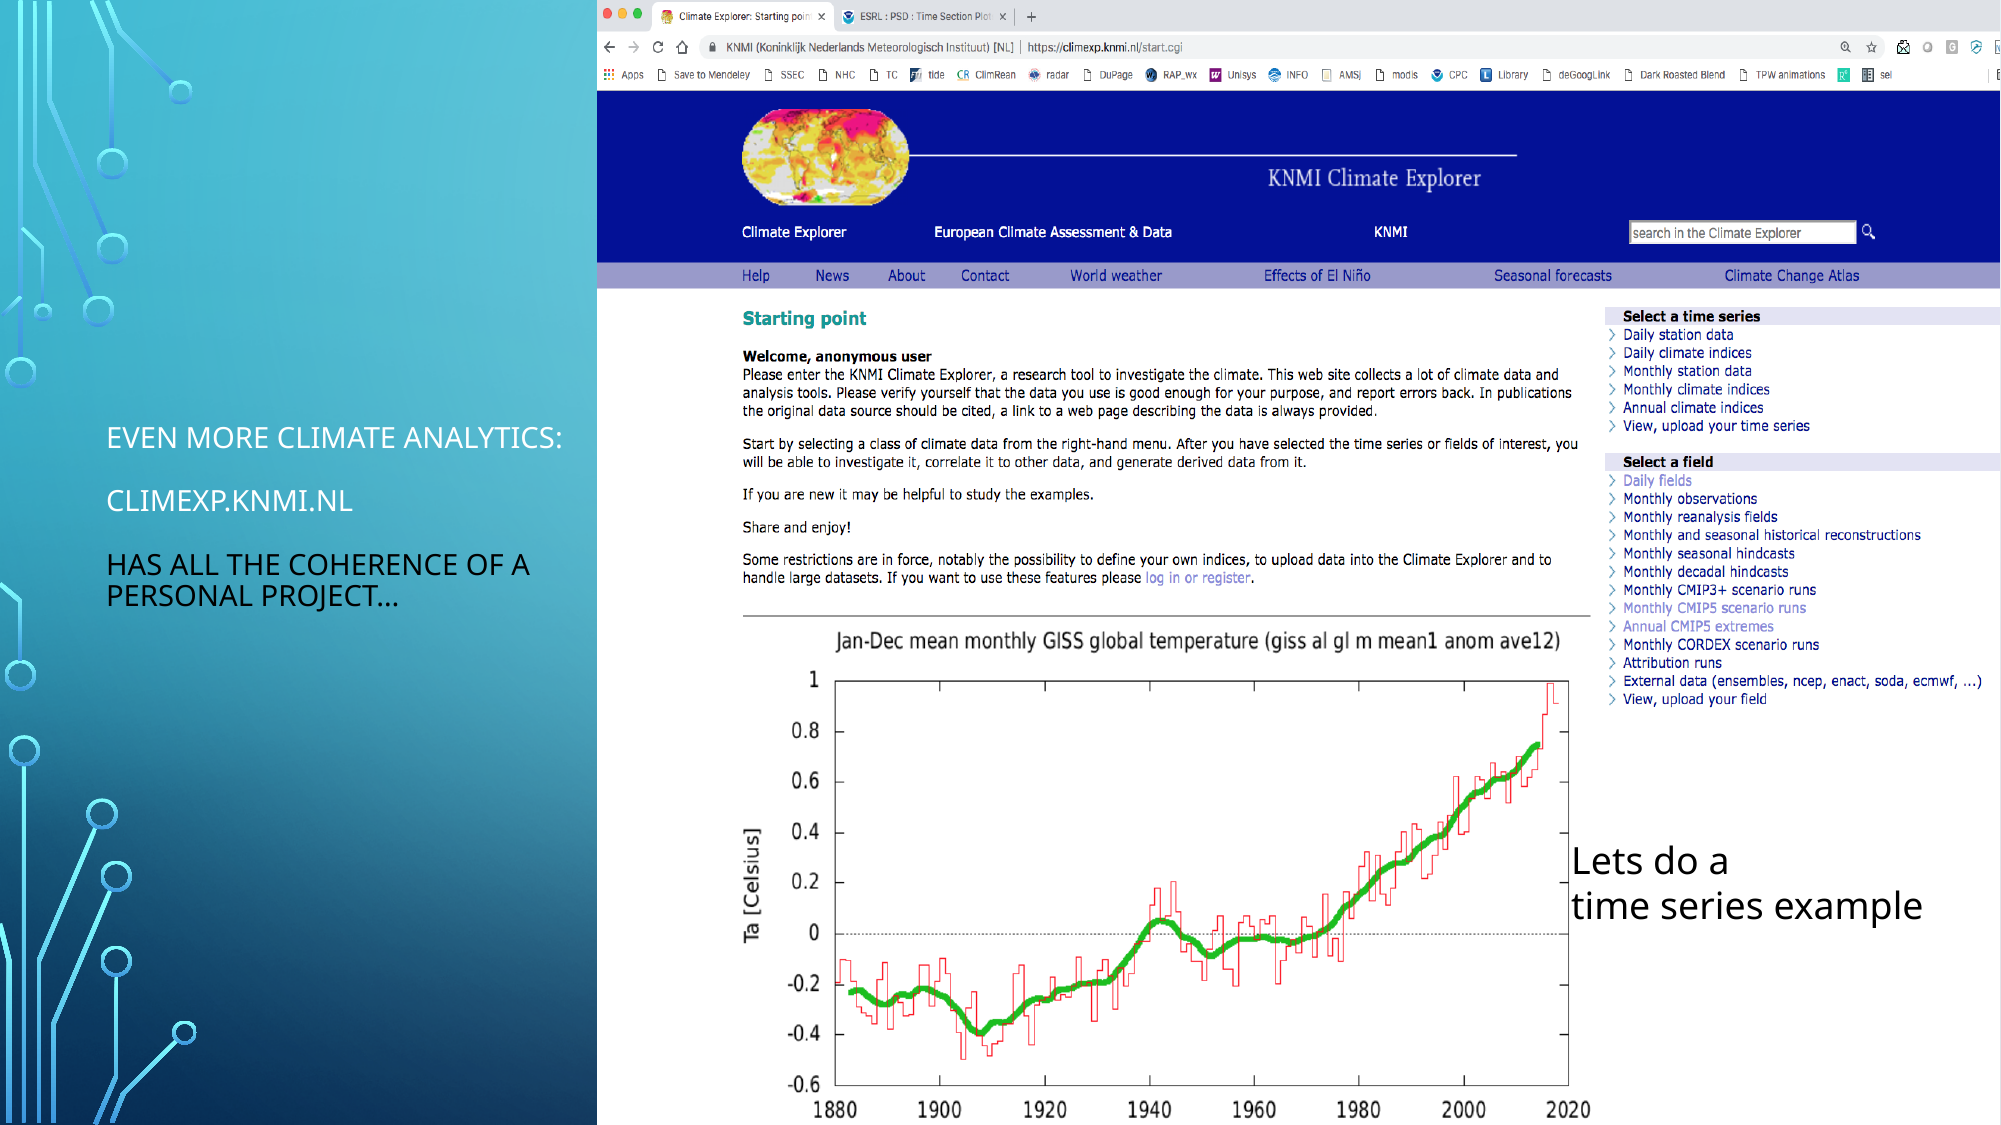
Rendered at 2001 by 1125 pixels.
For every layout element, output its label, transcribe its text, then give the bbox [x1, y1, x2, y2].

title Even more climate analytics: climexp.knmi.nl has all the coherence of a personal project… [91, 412, 597, 656]
picture [597, 0, 2000, 1125]
